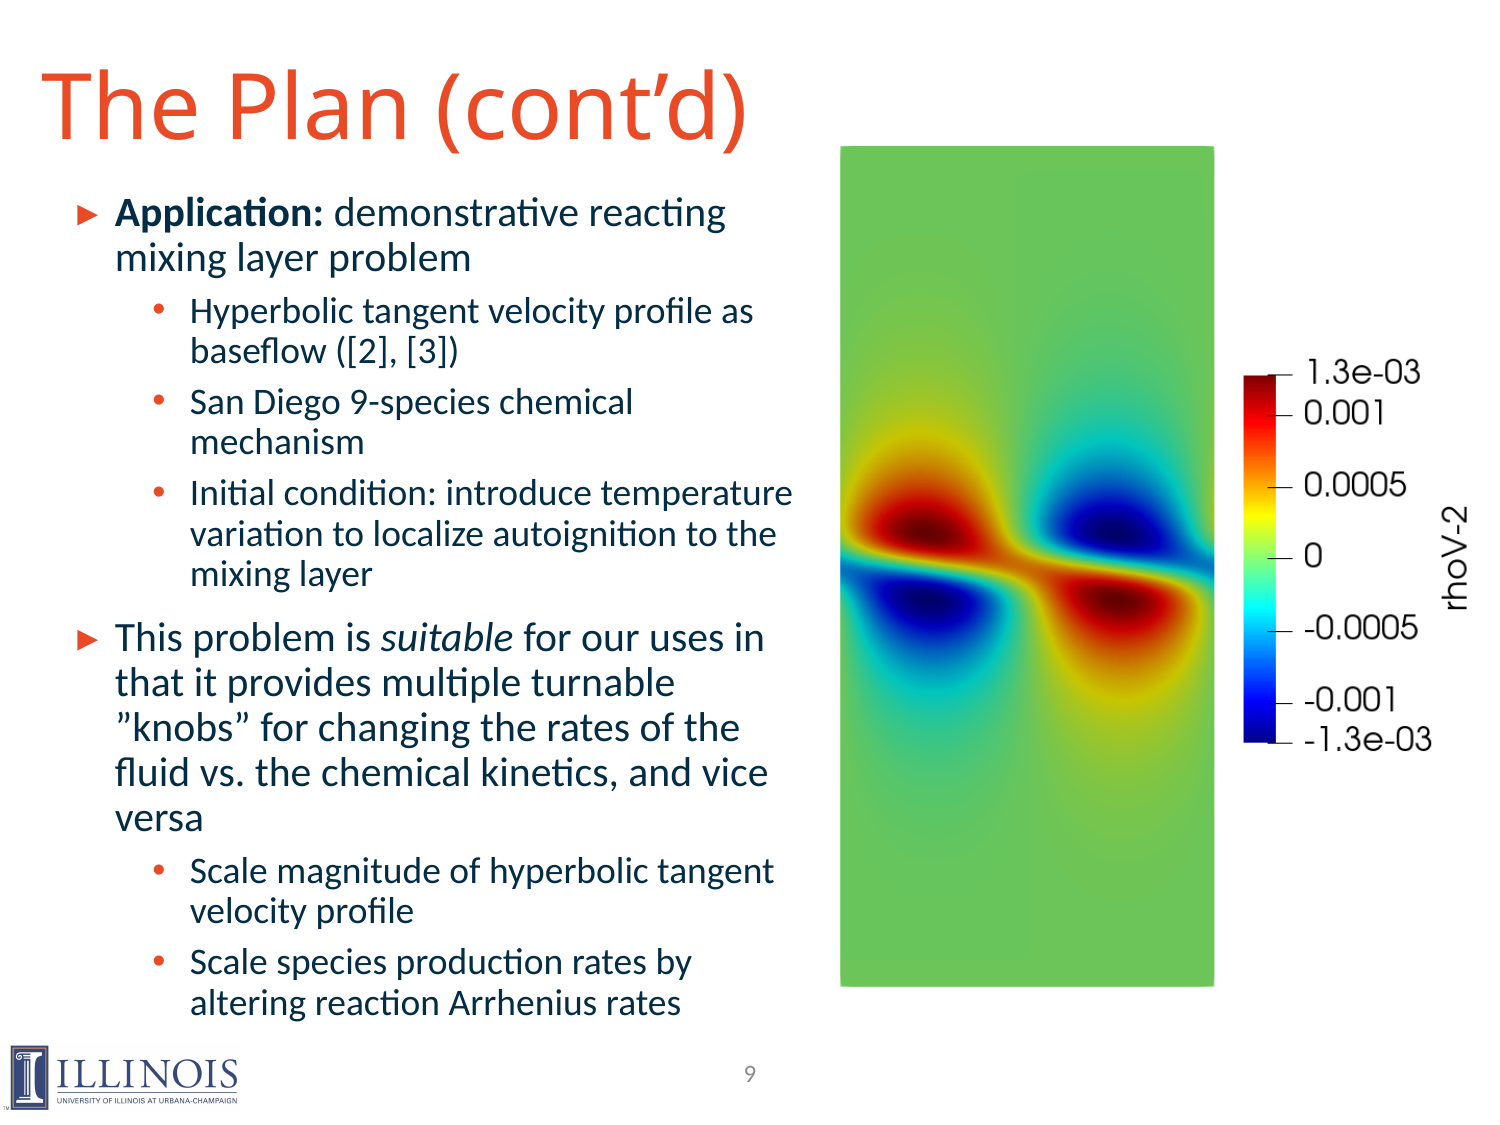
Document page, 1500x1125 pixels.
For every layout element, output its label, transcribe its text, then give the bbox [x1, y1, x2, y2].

slide_number 9 [718, 1042, 782, 1103]
text_box Application: demonstrative reacting mixing layer problem Hyperbolic tangent velocity profile as baseflow ([2], [3]) San Diego 9-species chemical mechanism Initial condition: introduce temperature variation to localize autoignition to the mixing layer This problem is suitable for our uses in that it provides multiple turnable ”knobs” for changing the rates of the fluid vs. the chemical kinetics, and vice versa Scale magnitude of hyperbolic tangent velocity profile Scale species production rates by altering reaction Arrhenius rates [62, 182, 817, 1043]
picture [809, 122, 1476, 1015]
title The Plan (cont’d) [26, 36, 1438, 183]
picture [0, 1042, 241, 1113]
